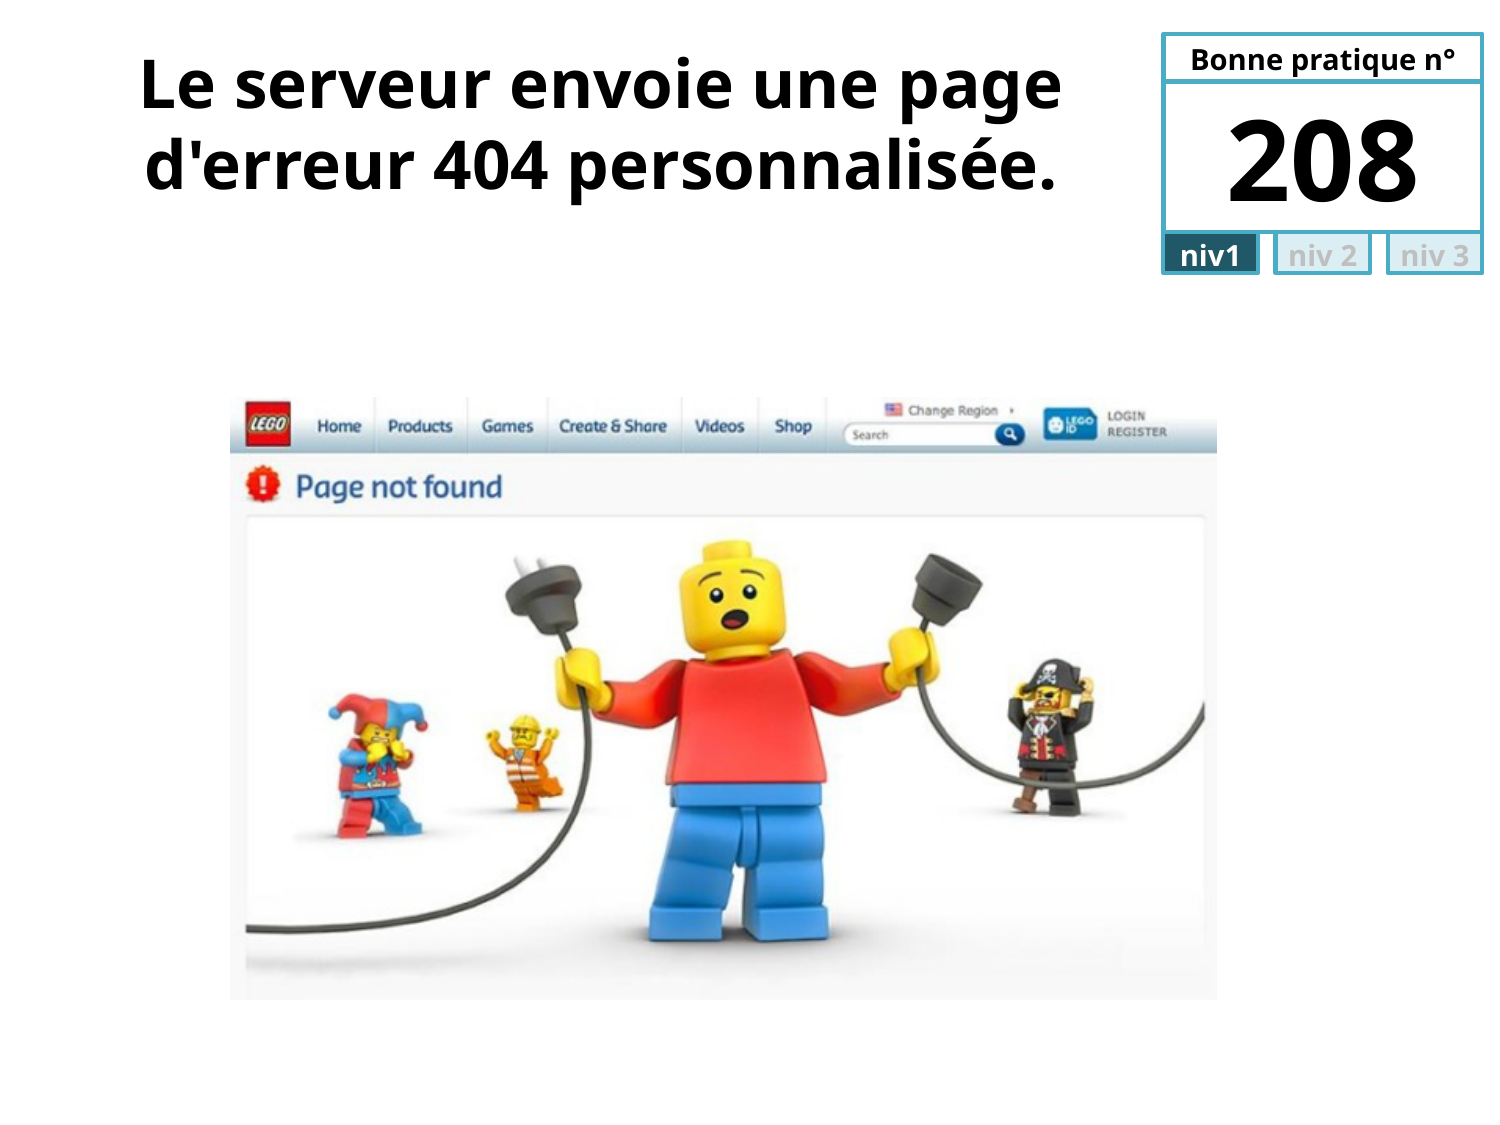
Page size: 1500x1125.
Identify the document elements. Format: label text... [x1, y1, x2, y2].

list 208 [1161, 79, 1484, 234]
title Le serveur envoie une page d'erreur 404 personnalisée. [75, 33, 1128, 222]
picture [229, 396, 1217, 1000]
